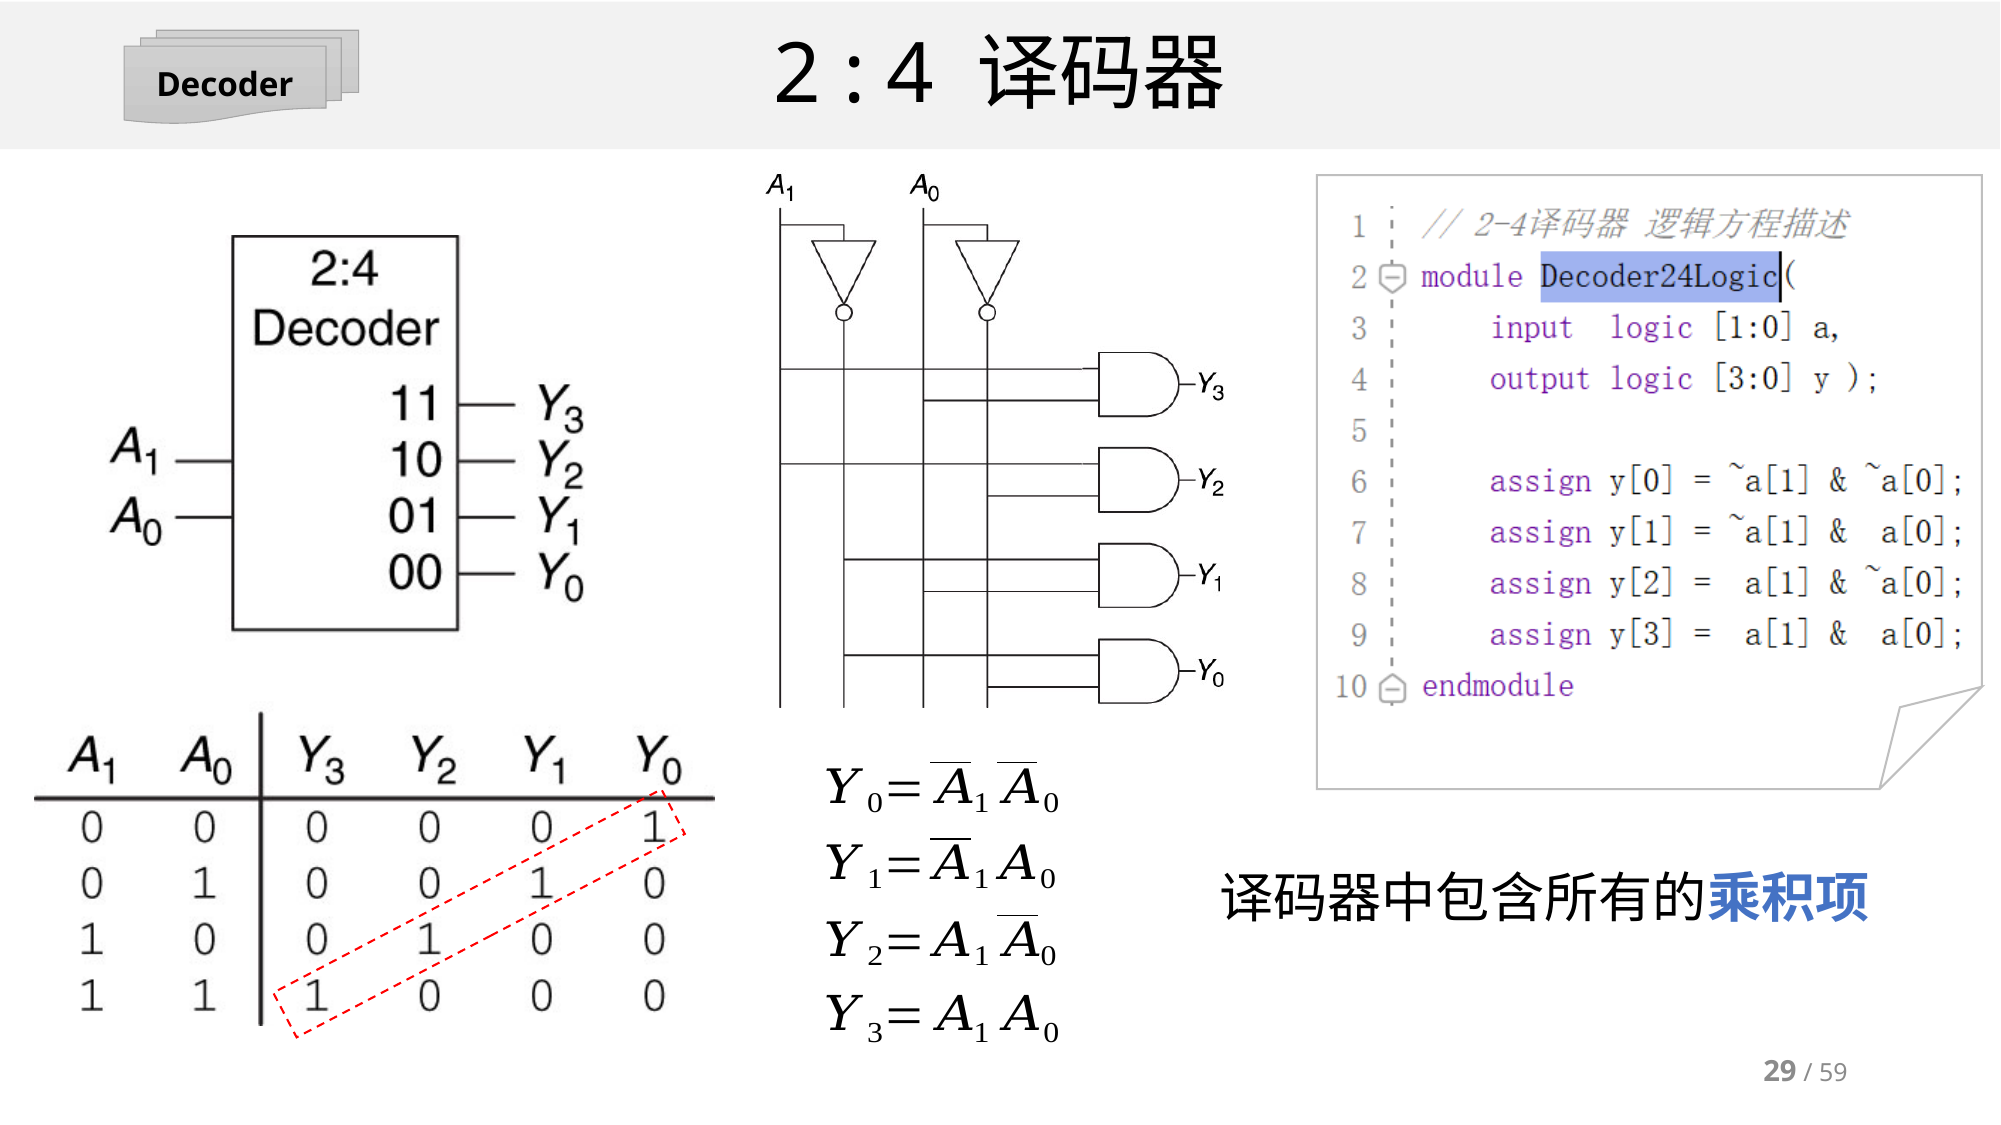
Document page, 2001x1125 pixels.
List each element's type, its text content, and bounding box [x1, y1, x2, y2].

text_box Decoder [123, 29, 360, 124]
slide_number 29 / 59 [1412, 1042, 1863, 1103]
text_box 译码器中包含所有的乘积项 [1204, 855, 1886, 936]
title 2 : 4 译码器 [0, 1, 2000, 150]
picture [765, 169, 1224, 708]
text_box [1315, 174, 1986, 791]
text_box [289, 1026, 321, 1039]
picture [34, 235, 715, 1026]
picture [1324, 207, 1982, 716]
